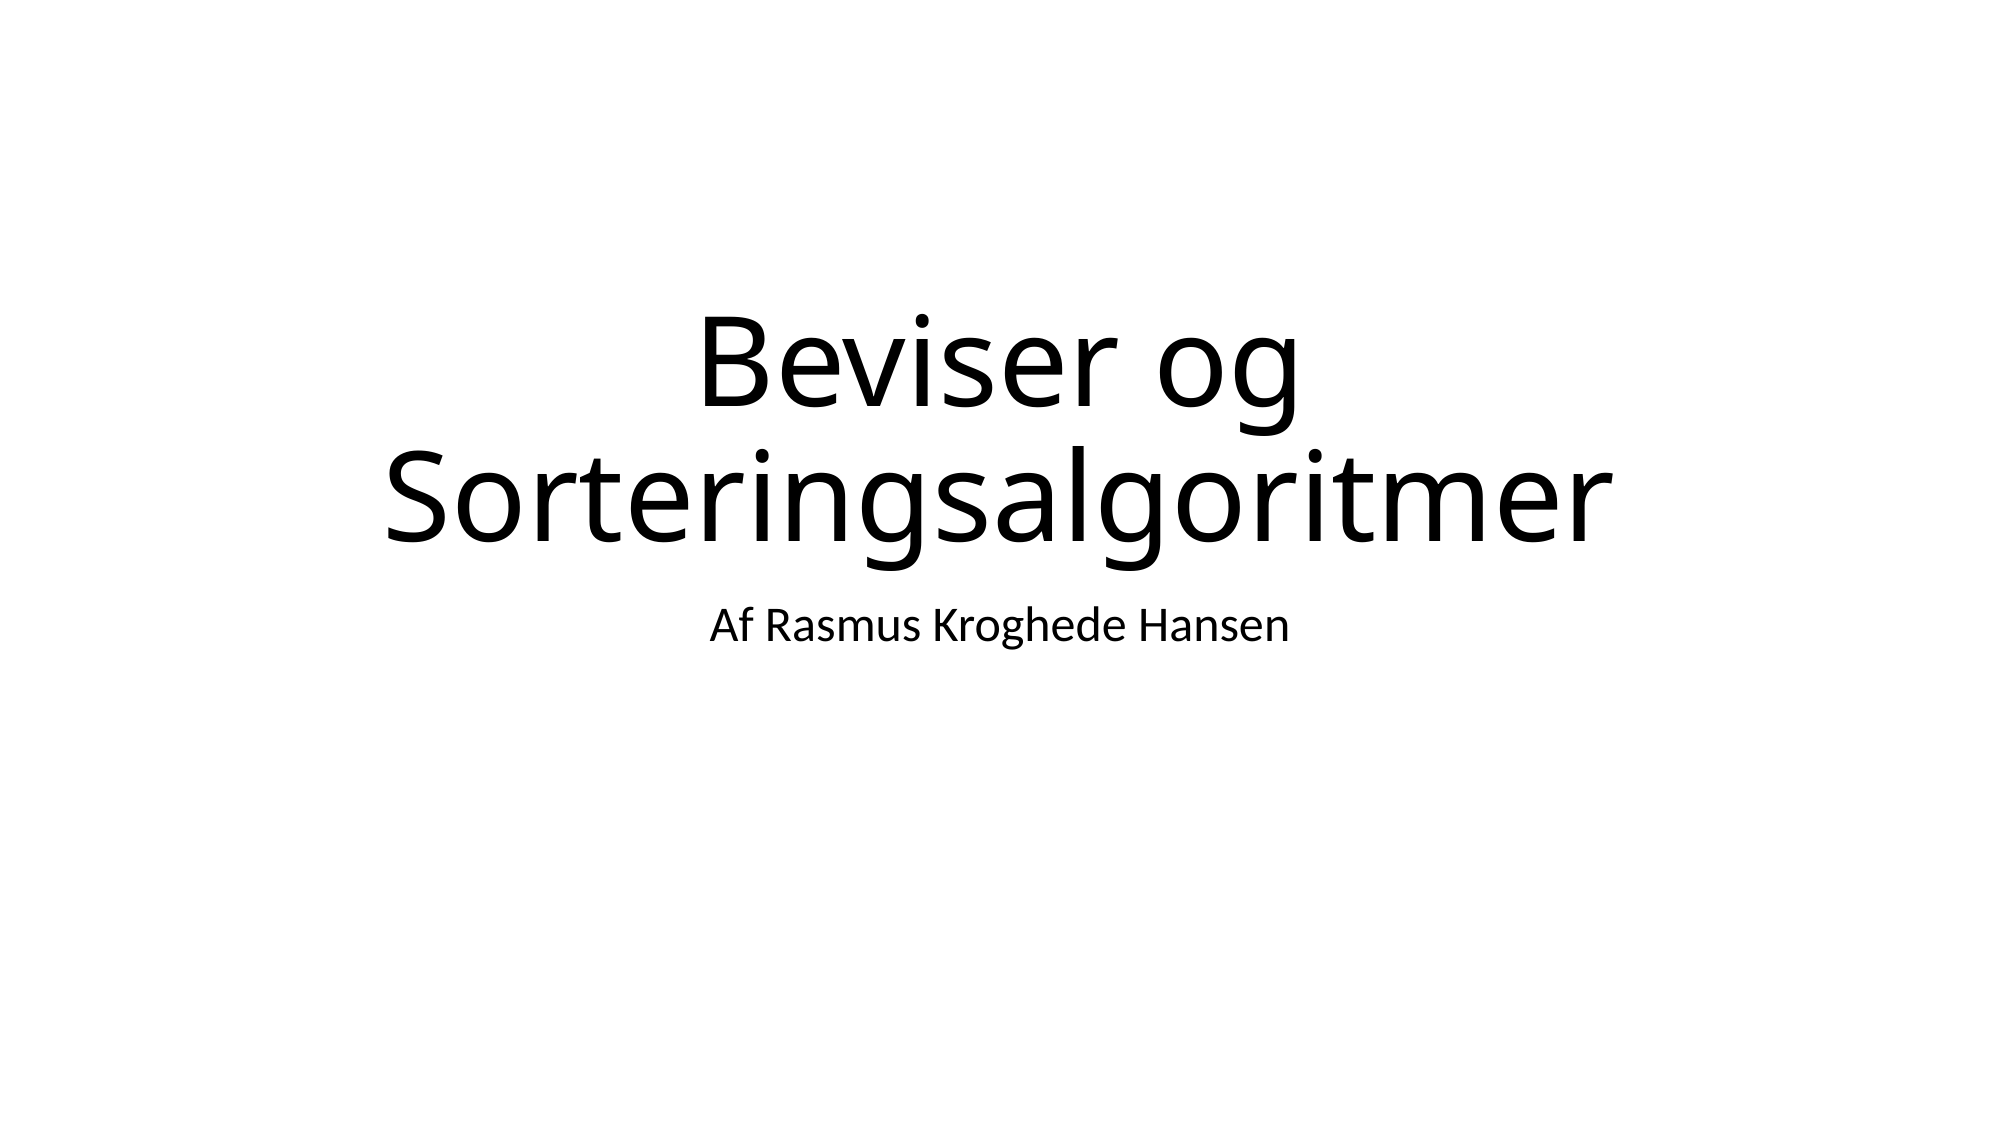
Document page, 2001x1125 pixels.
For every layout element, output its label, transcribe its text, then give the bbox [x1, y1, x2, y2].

subtitle Af Rasmus Kroghede Hansen [249, 590, 1750, 863]
title Beviser og Sorteringsalgoritmer [249, 184, 1750, 576]
